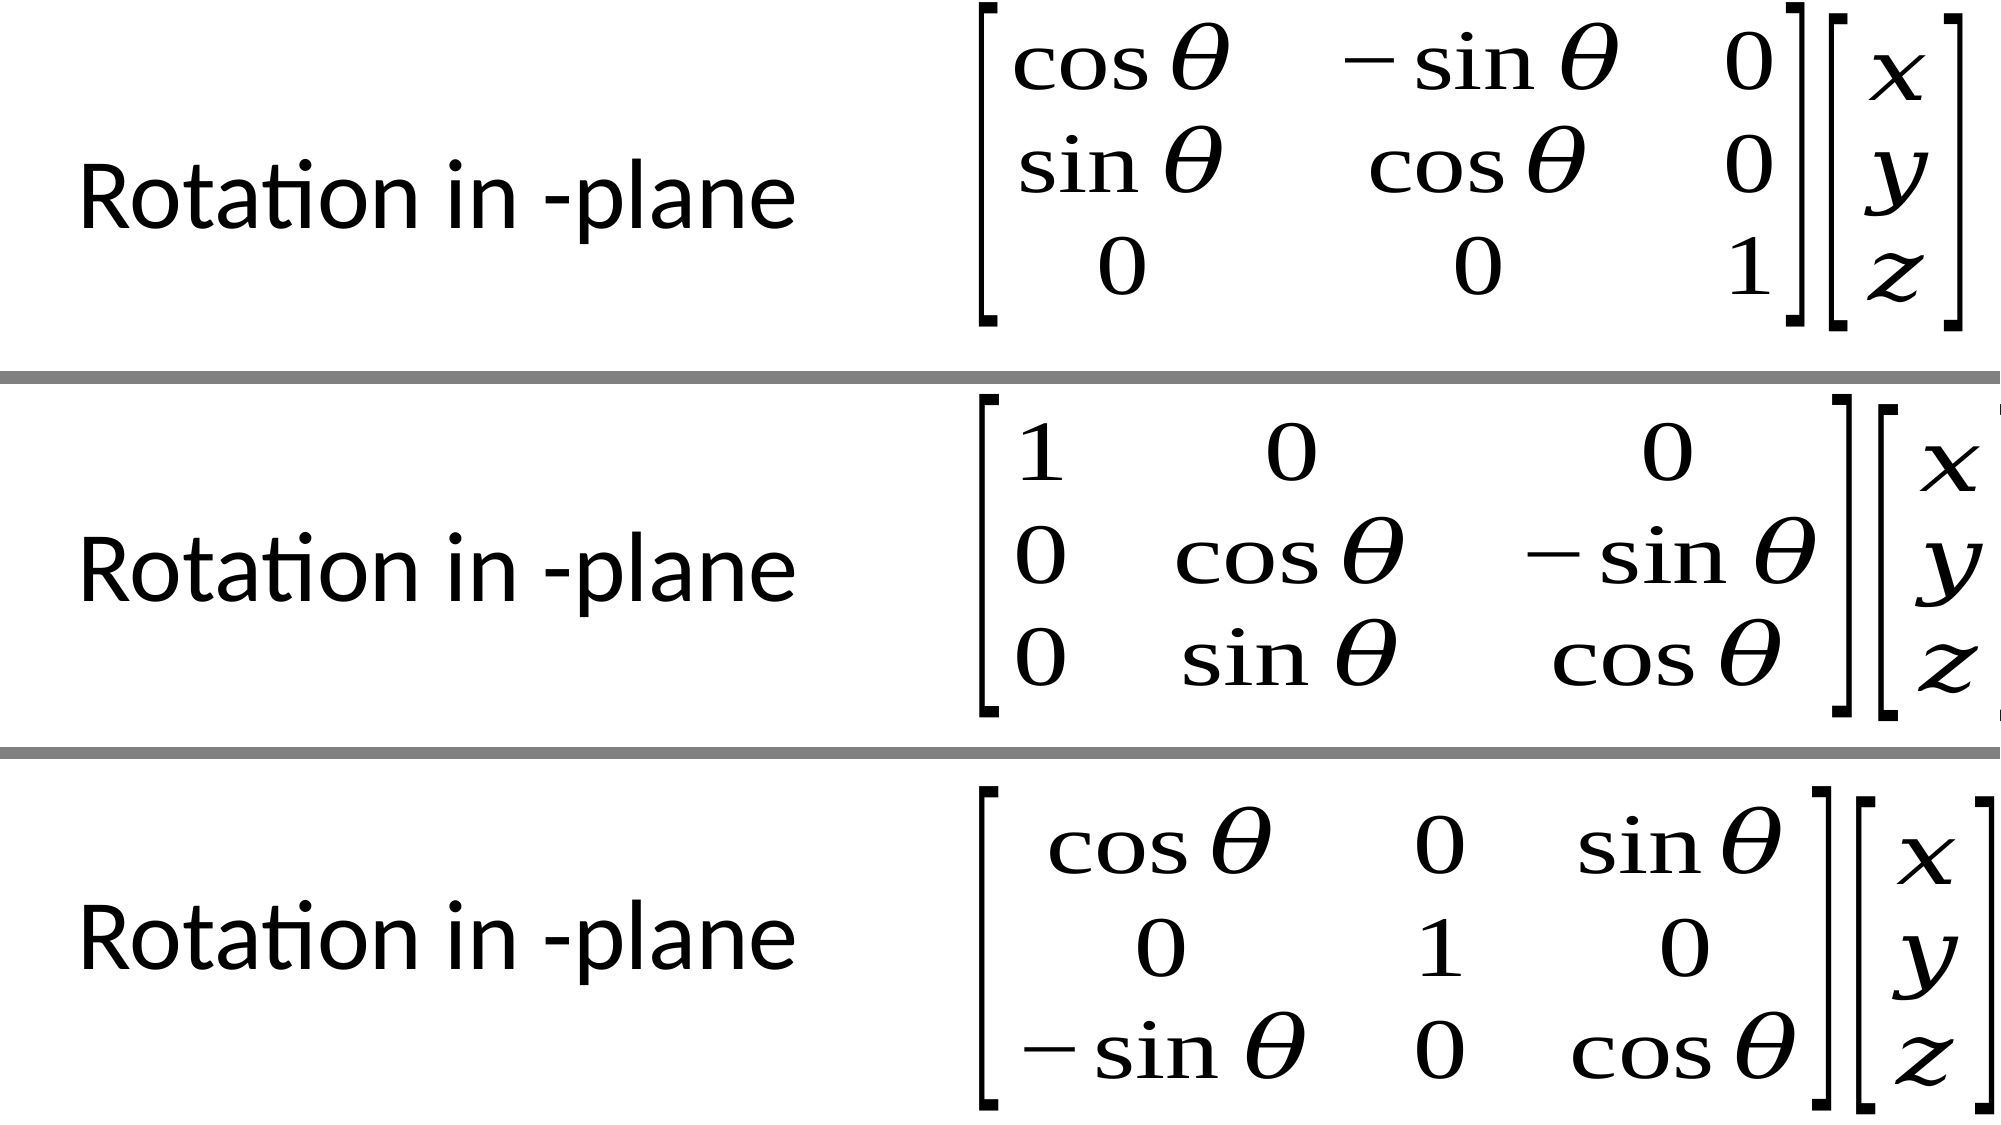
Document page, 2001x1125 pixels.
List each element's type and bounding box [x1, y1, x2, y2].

text_box [62, 781, 2000, 1118]
text_box [62, 0, 1972, 334]
text_box [62, 388, 2000, 725]
